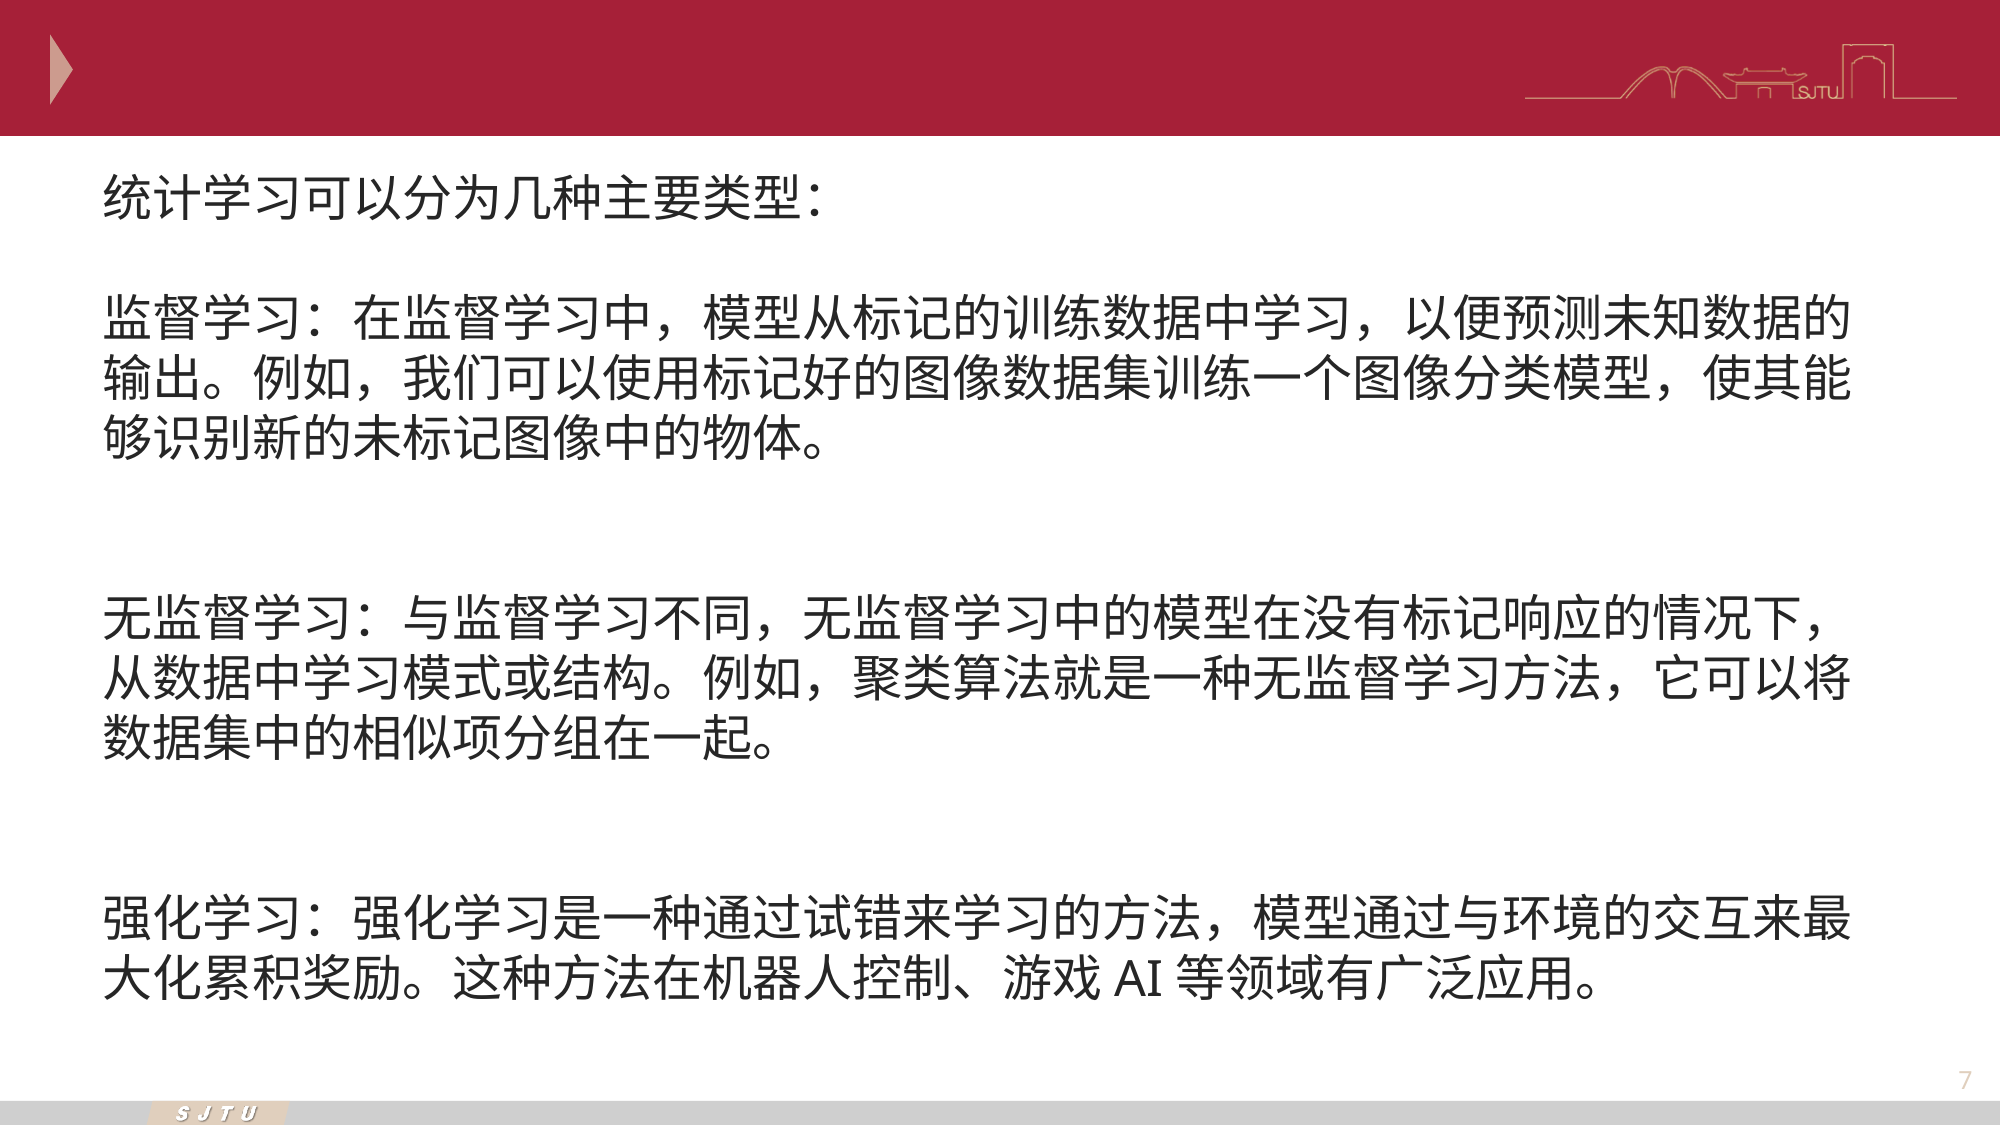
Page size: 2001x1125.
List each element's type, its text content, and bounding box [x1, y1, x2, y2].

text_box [227, 281, 323, 374]
picture [163, 1102, 275, 1124]
slide_number 7 [1817, 1053, 1988, 1110]
text_box 统计学习可以分为几种主要类型： 监督学习：在监督学习中，模型从标记的训练数据中学习，以便预测未知数据的输出。例如，我们可以使用标记好的图像数据集训练一个图像分类模型，使其能够识别新的未标记图像中的物体。 无监督学习：与监督学习不同，无监督学习中的模型在没有标记响应的情况下，从数据中学习模式或结构。例如，聚类算法就是一种无监督学习方法，它可以将数据集中的相似项分组在一起。 强化学习：强化学习是一种通过试错来学习的方法，模型通过与环境的交互来最大化累积奖励。这种方法在机器人控制、游戏AI等领域有广泛应用。 [87, 158, 1904, 1072]
